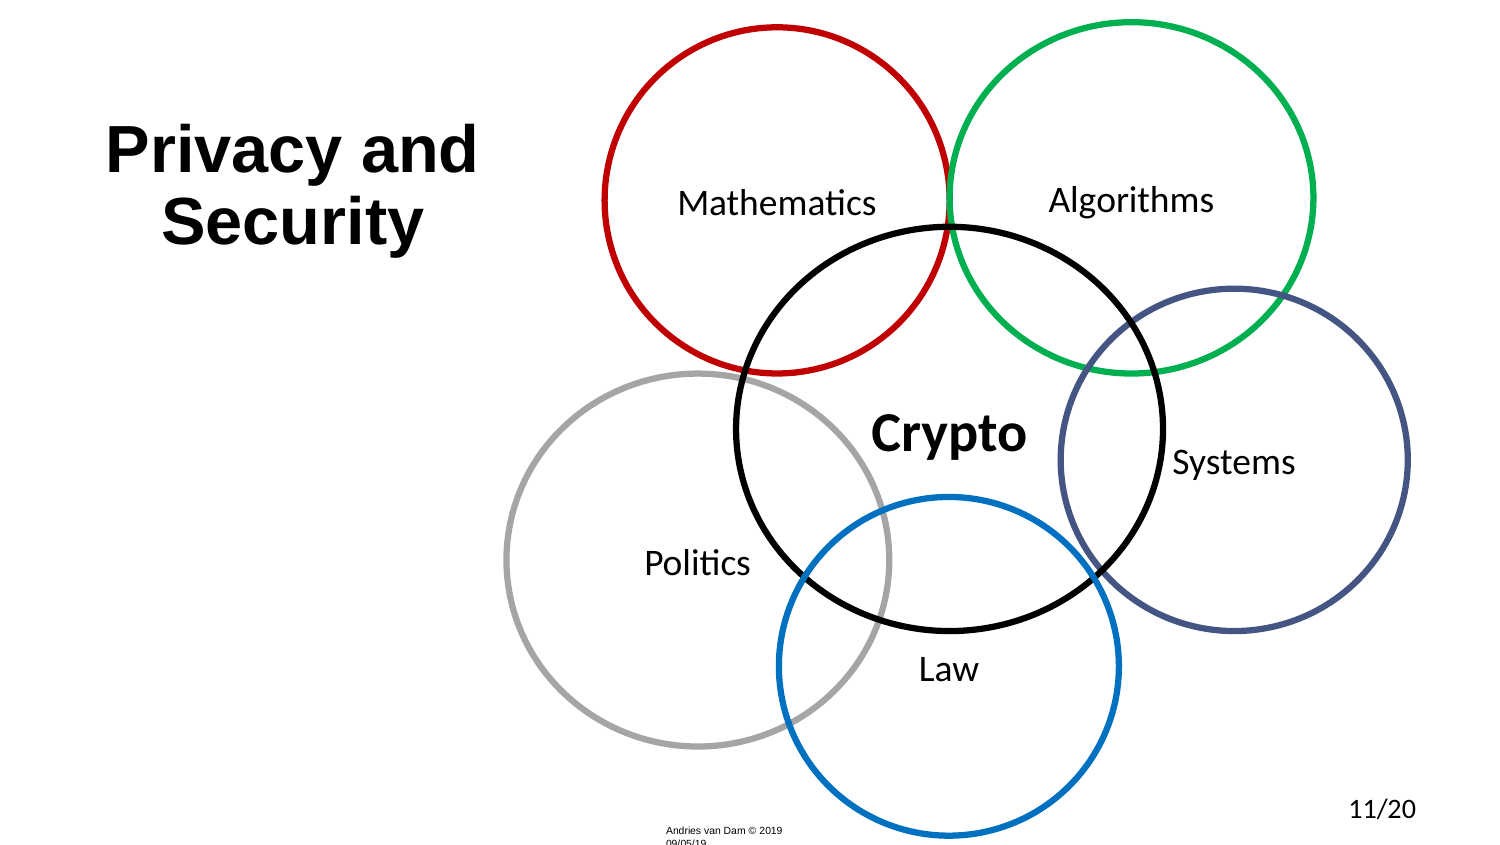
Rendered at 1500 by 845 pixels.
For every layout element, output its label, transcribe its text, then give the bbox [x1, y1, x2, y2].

text_box Systems [1102, 288, 1408, 632]
text_box Law [778, 496, 1119, 836]
text_box Politics [506, 373, 803, 747]
title Privacy and Security [0, 0, 586, 374]
text_box Algorithms [949, 22, 1314, 321]
text_box Mathematics [604, 27, 950, 371]
text_box Crypto [736, 226, 1164, 578]
